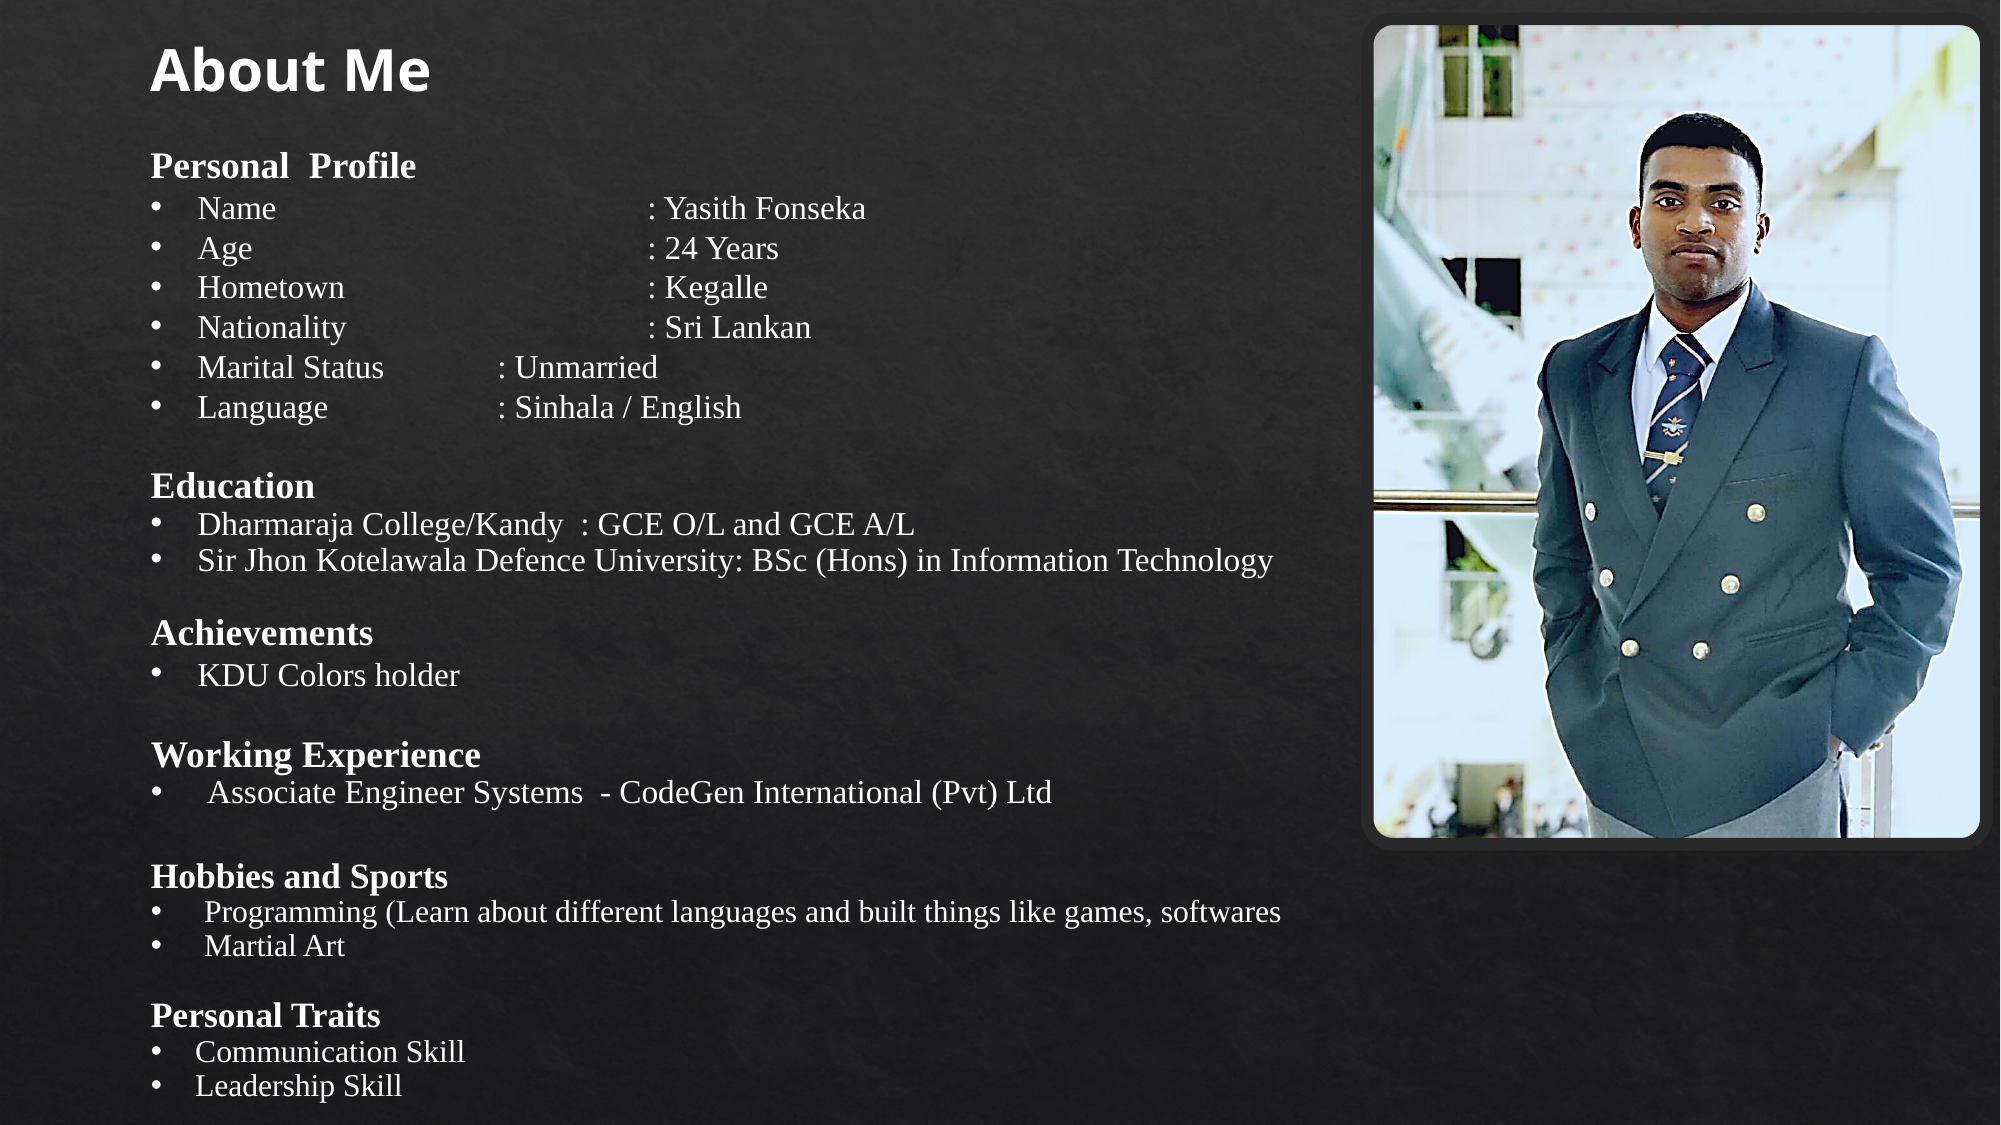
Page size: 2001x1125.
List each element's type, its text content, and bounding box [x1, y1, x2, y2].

text_box Working Experience Associate Engineer Systems - CodeGen International (Pvt) Ltd [135, 718, 1359, 840]
text_box Education Dharmaraja College/Kandy : GCE O/L and GCE A/L Sir Jhon Kotelawala Defence University: BSc (Hons) in Information Technology [135, 458, 1359, 605]
text_box About Me [135, 25, 1137, 110]
text_box Achievements KDU Colors holder [135, 605, 1359, 718]
picture [1367, 18, 1987, 845]
text_box Personal Profile Name : Yasith Fonseka Age : 24 Years Hometown : Kegalle Nationality : Sri Lankan Marital Status : Unmarried Language : Sinhala / English [135, 133, 1359, 433]
text_box Hobbies and Sports Programming (Learn about different languages and built things like games, softwares Martial Art Personal Traits Communication Skill Leadership Skill [135, 840, 1951, 1114]
